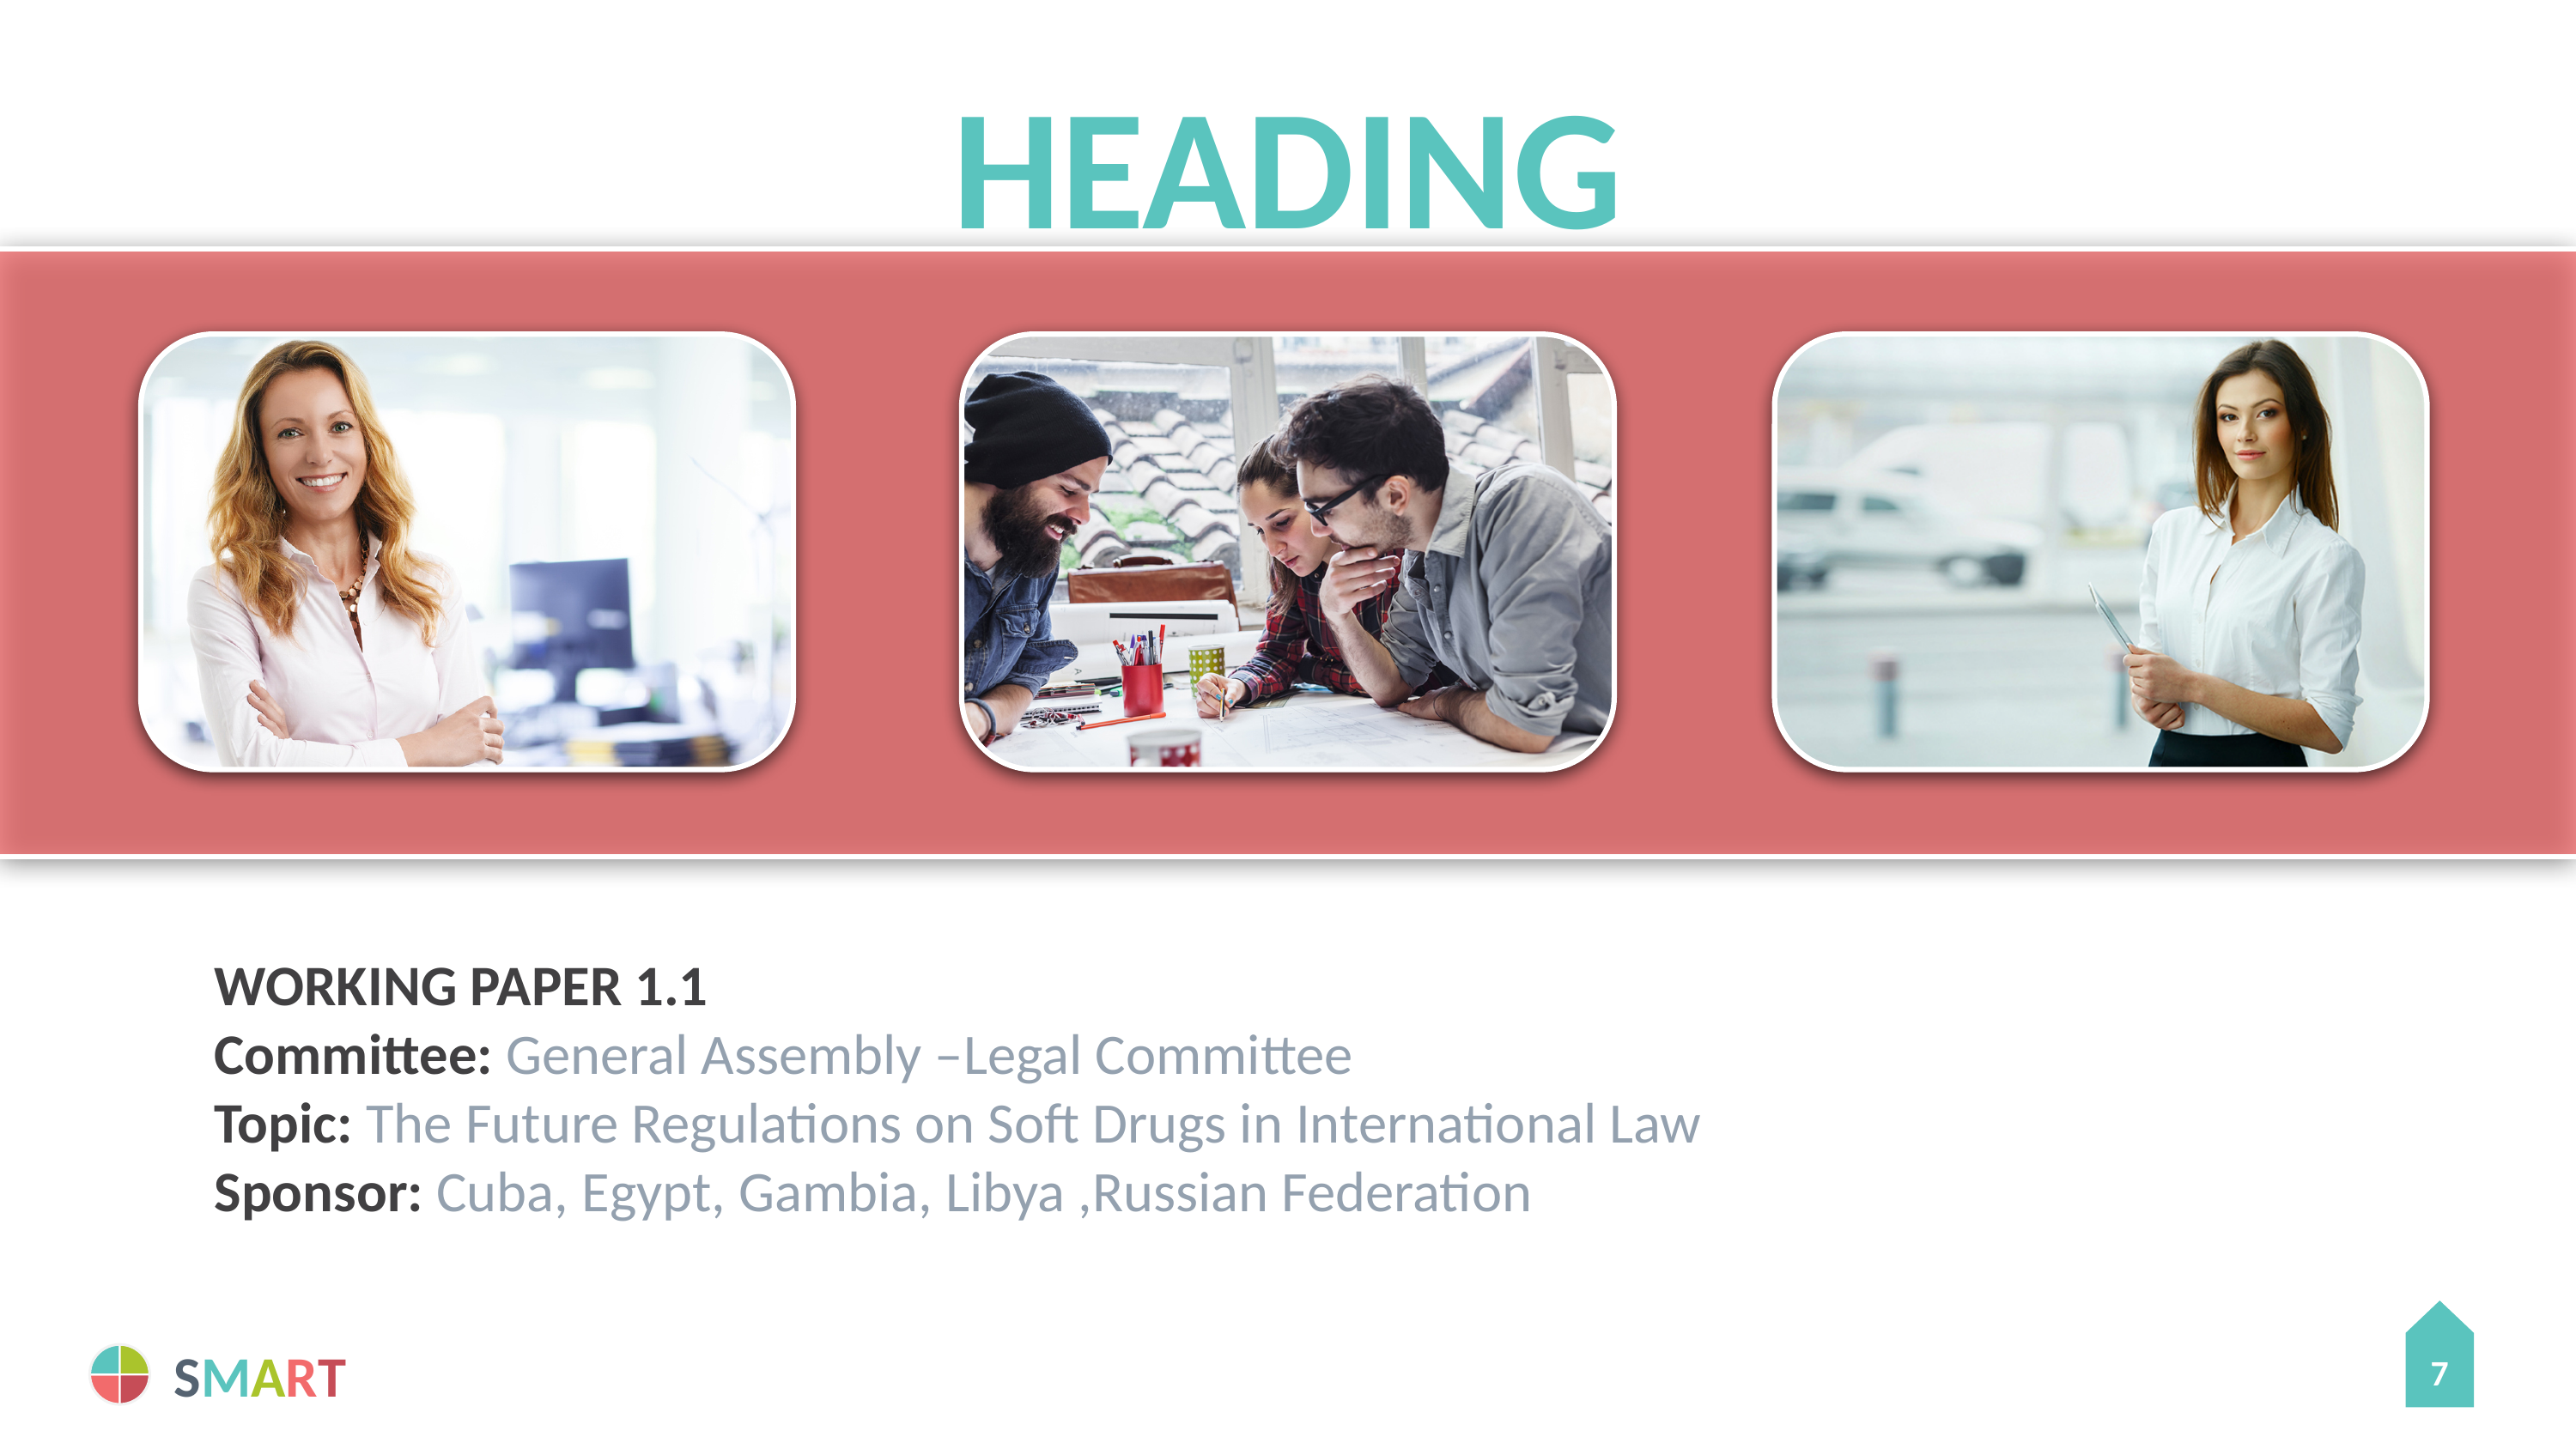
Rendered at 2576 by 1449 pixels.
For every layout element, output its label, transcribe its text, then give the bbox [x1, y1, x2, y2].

text_box WORKING PAPER 1.1 Committee: General Assembly –Legal Committee Topic: The Future Regulations on Soft Drugs in International Law Sponsor: Cuba, Egypt, Gambia, Libya ,Russian Federation [201, 942, 2336, 1282]
slide_number 7 [2393, 1336, 2487, 1408]
picture [961, 334, 1614, 770]
picture [140, 334, 793, 770]
picture [1774, 334, 2427, 770]
text_box HEADING [719, 51, 1857, 270]
